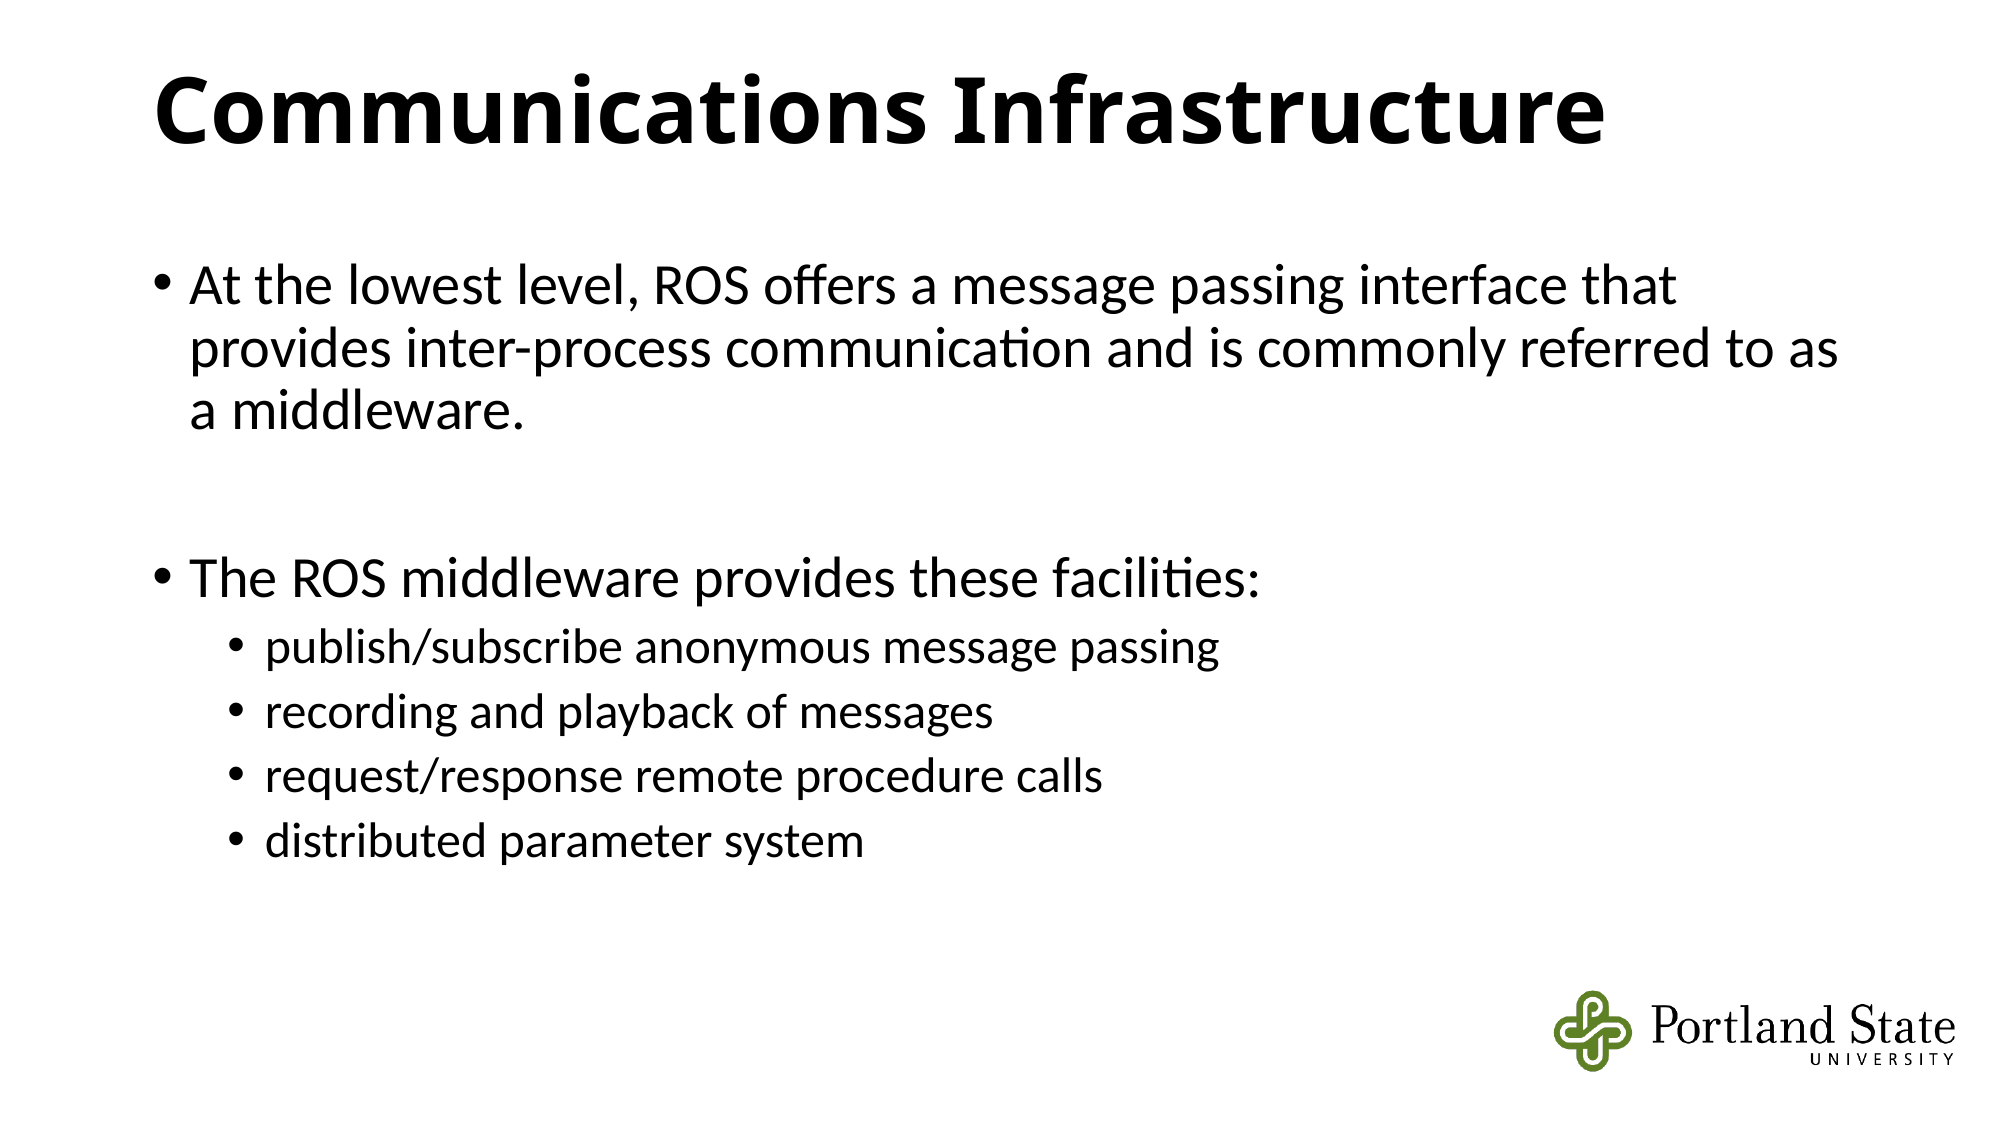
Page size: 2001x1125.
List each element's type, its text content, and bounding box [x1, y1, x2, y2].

picture [1538, 972, 1970, 1089]
list At the lowest level, ROS offers a message passing interface that provides inter-process communication and is commonly referred to as a middleware. The ROS middleware provides these facilities: publish/subscribe anonymous message passing recording and playback of messages request/response remote procedure calls distributed parameter system [137, 246, 1863, 961]
title Communications Infrastructure [137, 59, 1863, 246]
